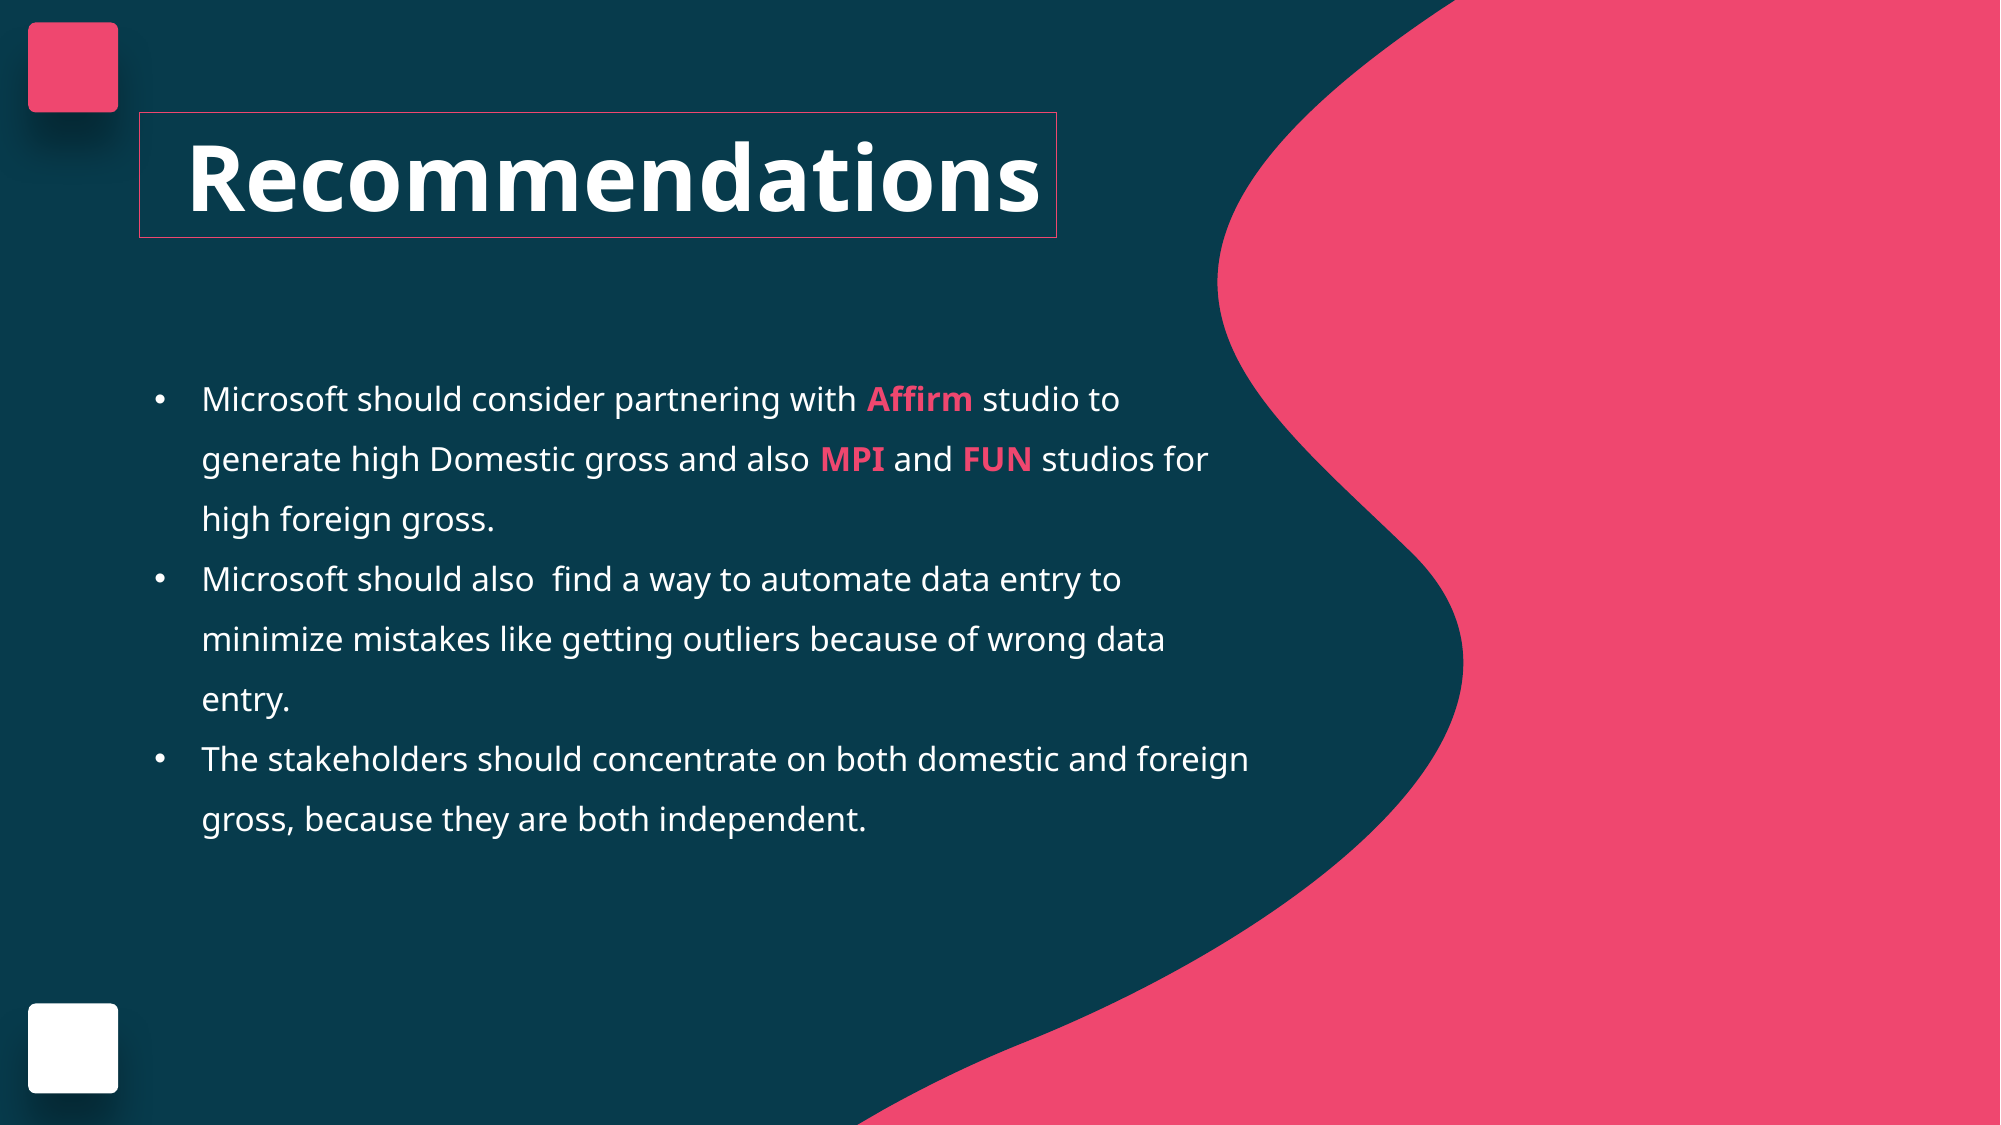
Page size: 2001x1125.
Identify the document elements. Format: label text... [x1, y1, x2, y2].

text_box Recommendations [139, 112, 1057, 238]
text_box Microsoft should consider partnering with Affirm studio to generate high Domestic gross and also MPI and FUN studios for high foreign gross. Microsoft should also find a way to automate data entry to minimize mistakes like getting outliers because of wrong data entry. The stakeholders should concentrate on both domestic and foreign gross, because they are both independent. [139, 351, 1268, 845]
text_box [27, 21, 120, 114]
text_box [0, 0, 1464, 1125]
text_box [27, 1002, 120, 1095]
